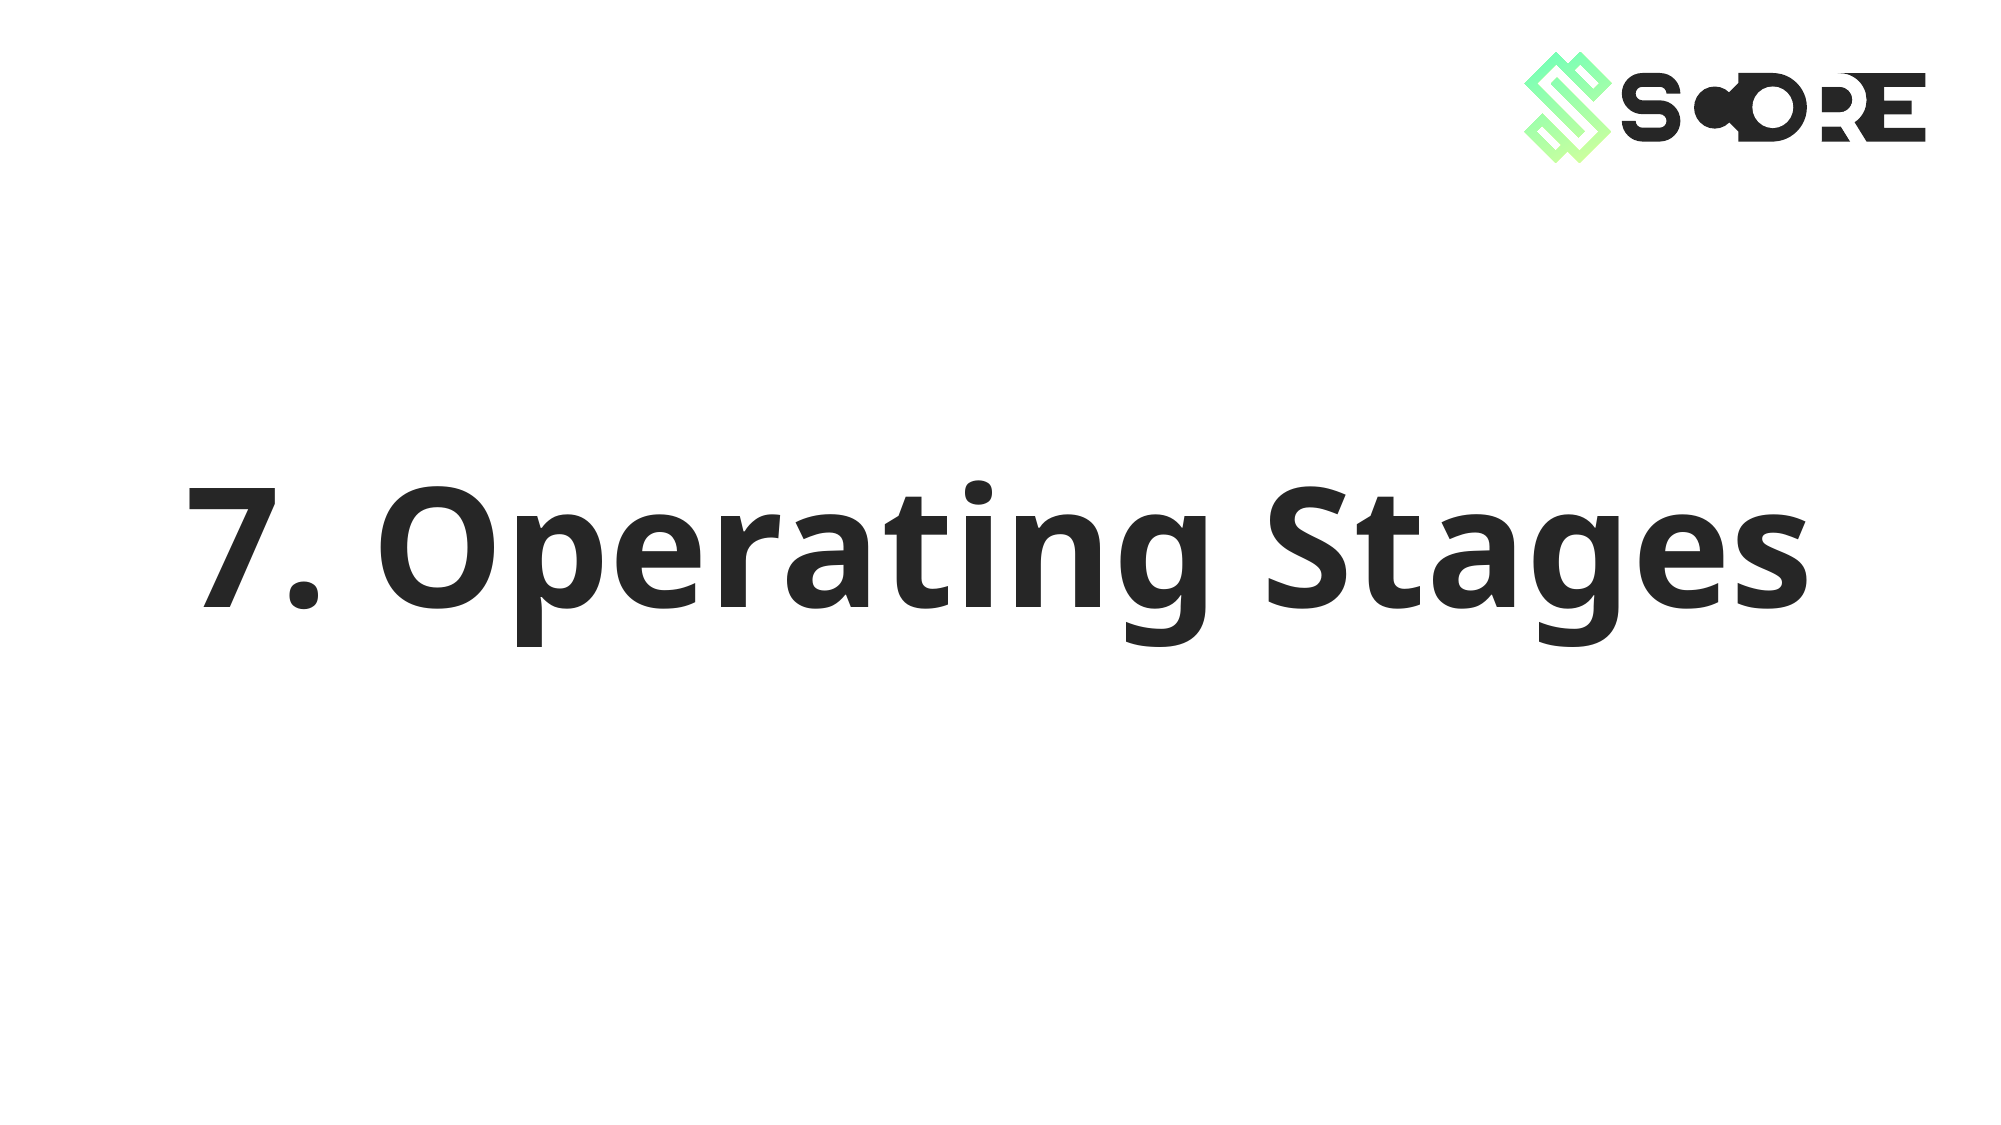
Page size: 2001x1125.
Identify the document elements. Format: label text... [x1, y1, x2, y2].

text_box [1823, 128, 1849, 143]
text_box [1806, 71, 1865, 143]
text_box [1522, 76, 1613, 165]
text_box [1751, 85, 1795, 130]
text_box [1823, 88, 1851, 111]
text_box [1729, 71, 1806, 143]
text_box [1693, 85, 1737, 130]
text_box 7. Operating Stages [170, 433, 1830, 649]
text_box [1837, 72, 1927, 143]
text_box [1523, 50, 1613, 139]
text_box [1620, 71, 1682, 143]
